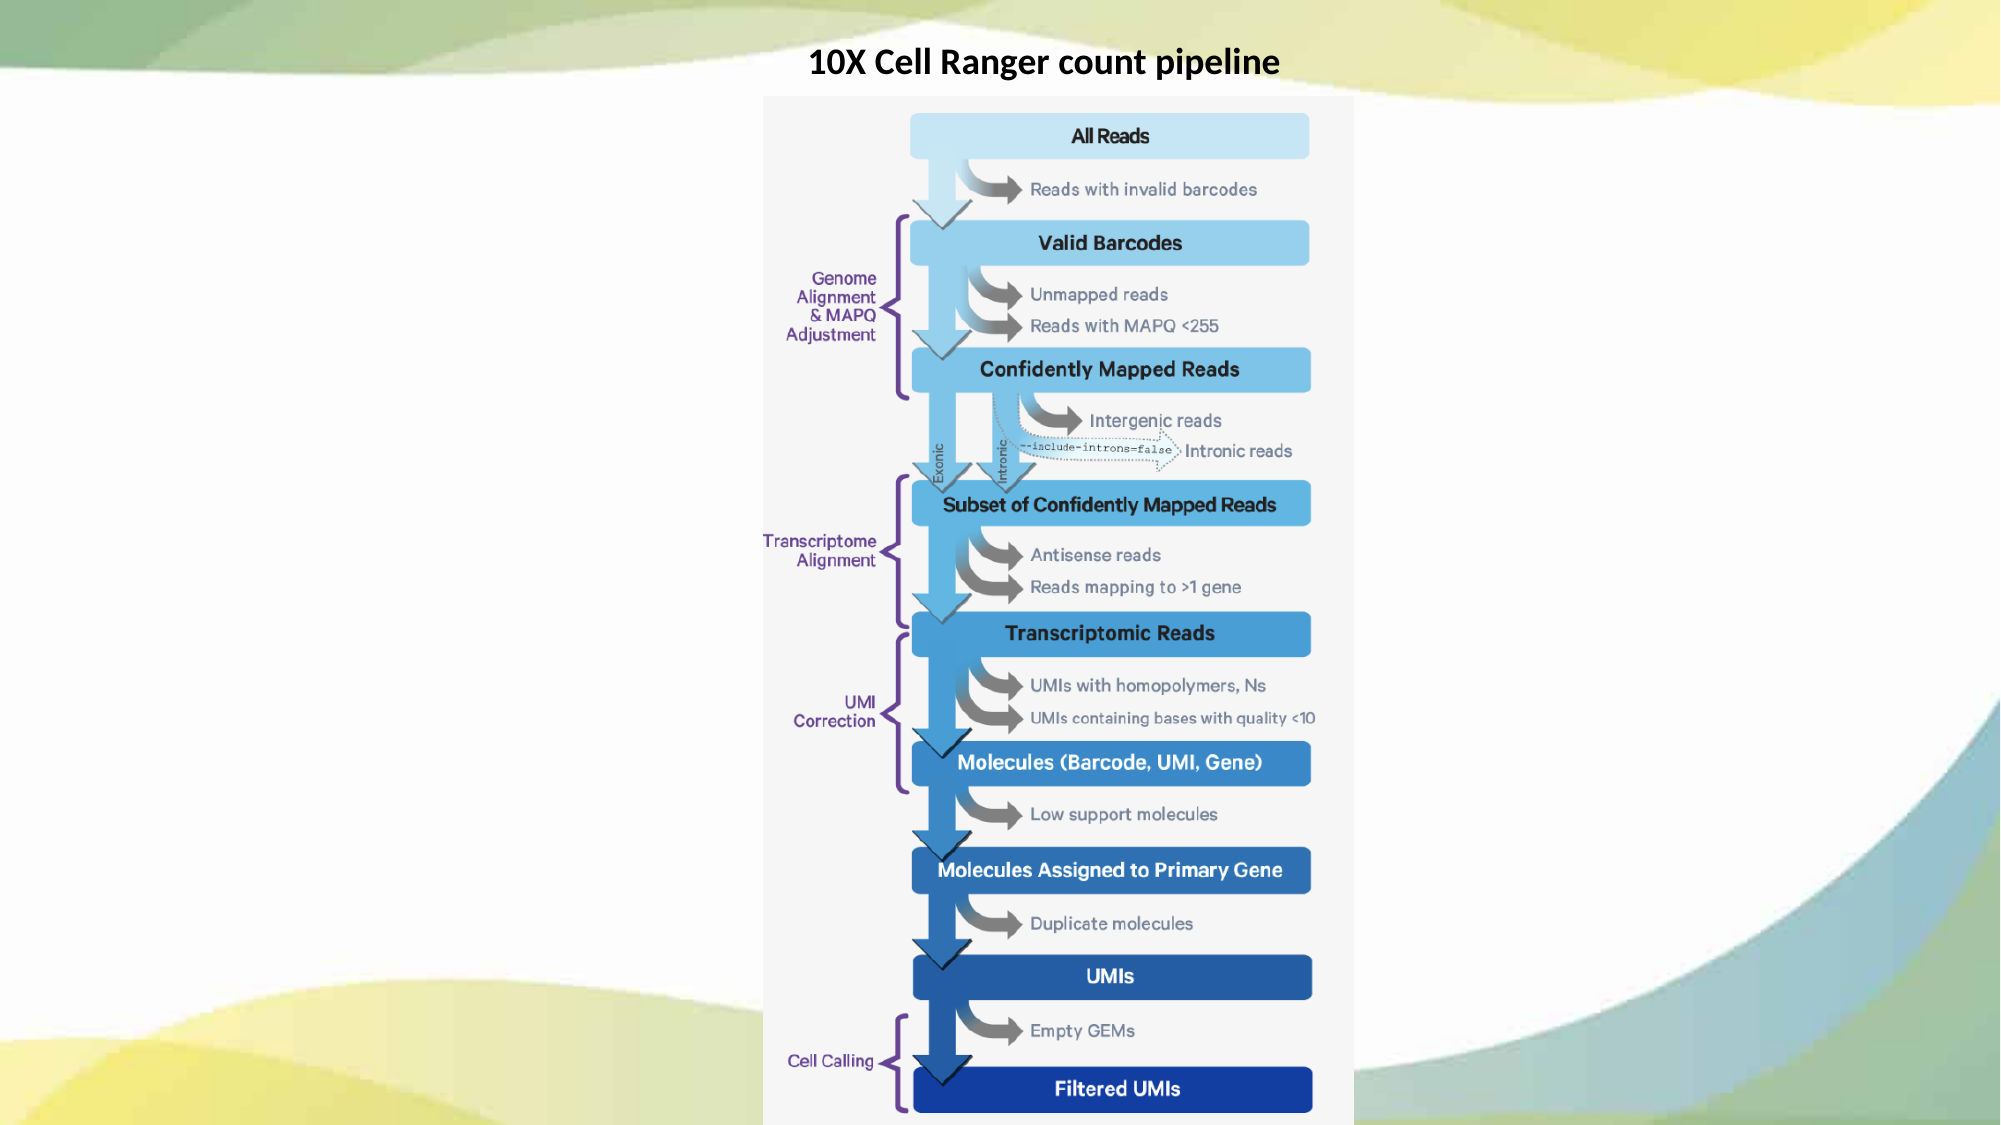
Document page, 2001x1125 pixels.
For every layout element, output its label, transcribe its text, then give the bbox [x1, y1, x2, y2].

text_box 10X Cell Ranger count pipeline [656, 29, 1433, 90]
picture [0, 0, 2001, 1125]
